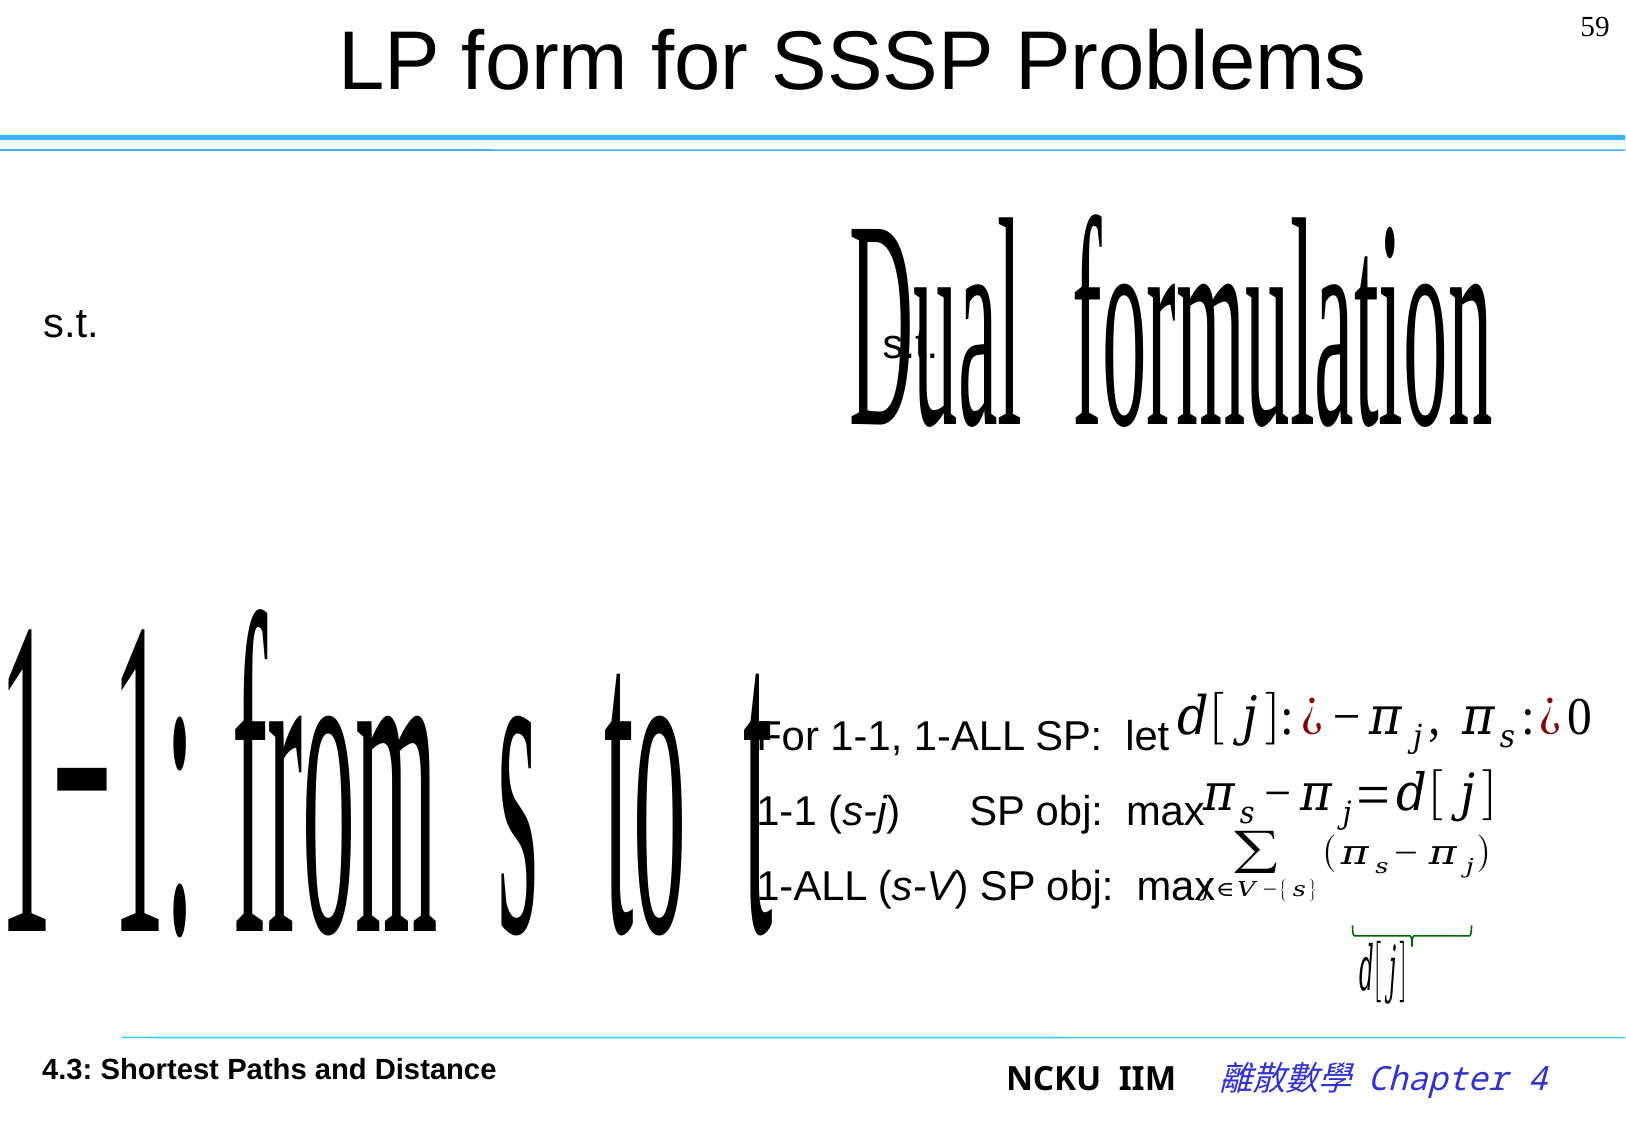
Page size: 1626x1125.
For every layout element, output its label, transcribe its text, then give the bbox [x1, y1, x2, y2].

slide_number 59 [1490, 0, 1625, 75]
text_box 4.3: Shortest Paths and Distance [27, 1043, 512, 1093]
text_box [1357, 875, 1423, 1008]
text_box s.t. [867, 309, 971, 375]
title LP form for SSSP Problems [216, 0, 1490, 113]
text_box For 1-1, 1-ALL SP: let 1-1 (s-j) SP obj: max 1-ALL (s-V) SP obj: max [741, 676, 1232, 917]
text_box s.t. [28, 288, 126, 354]
